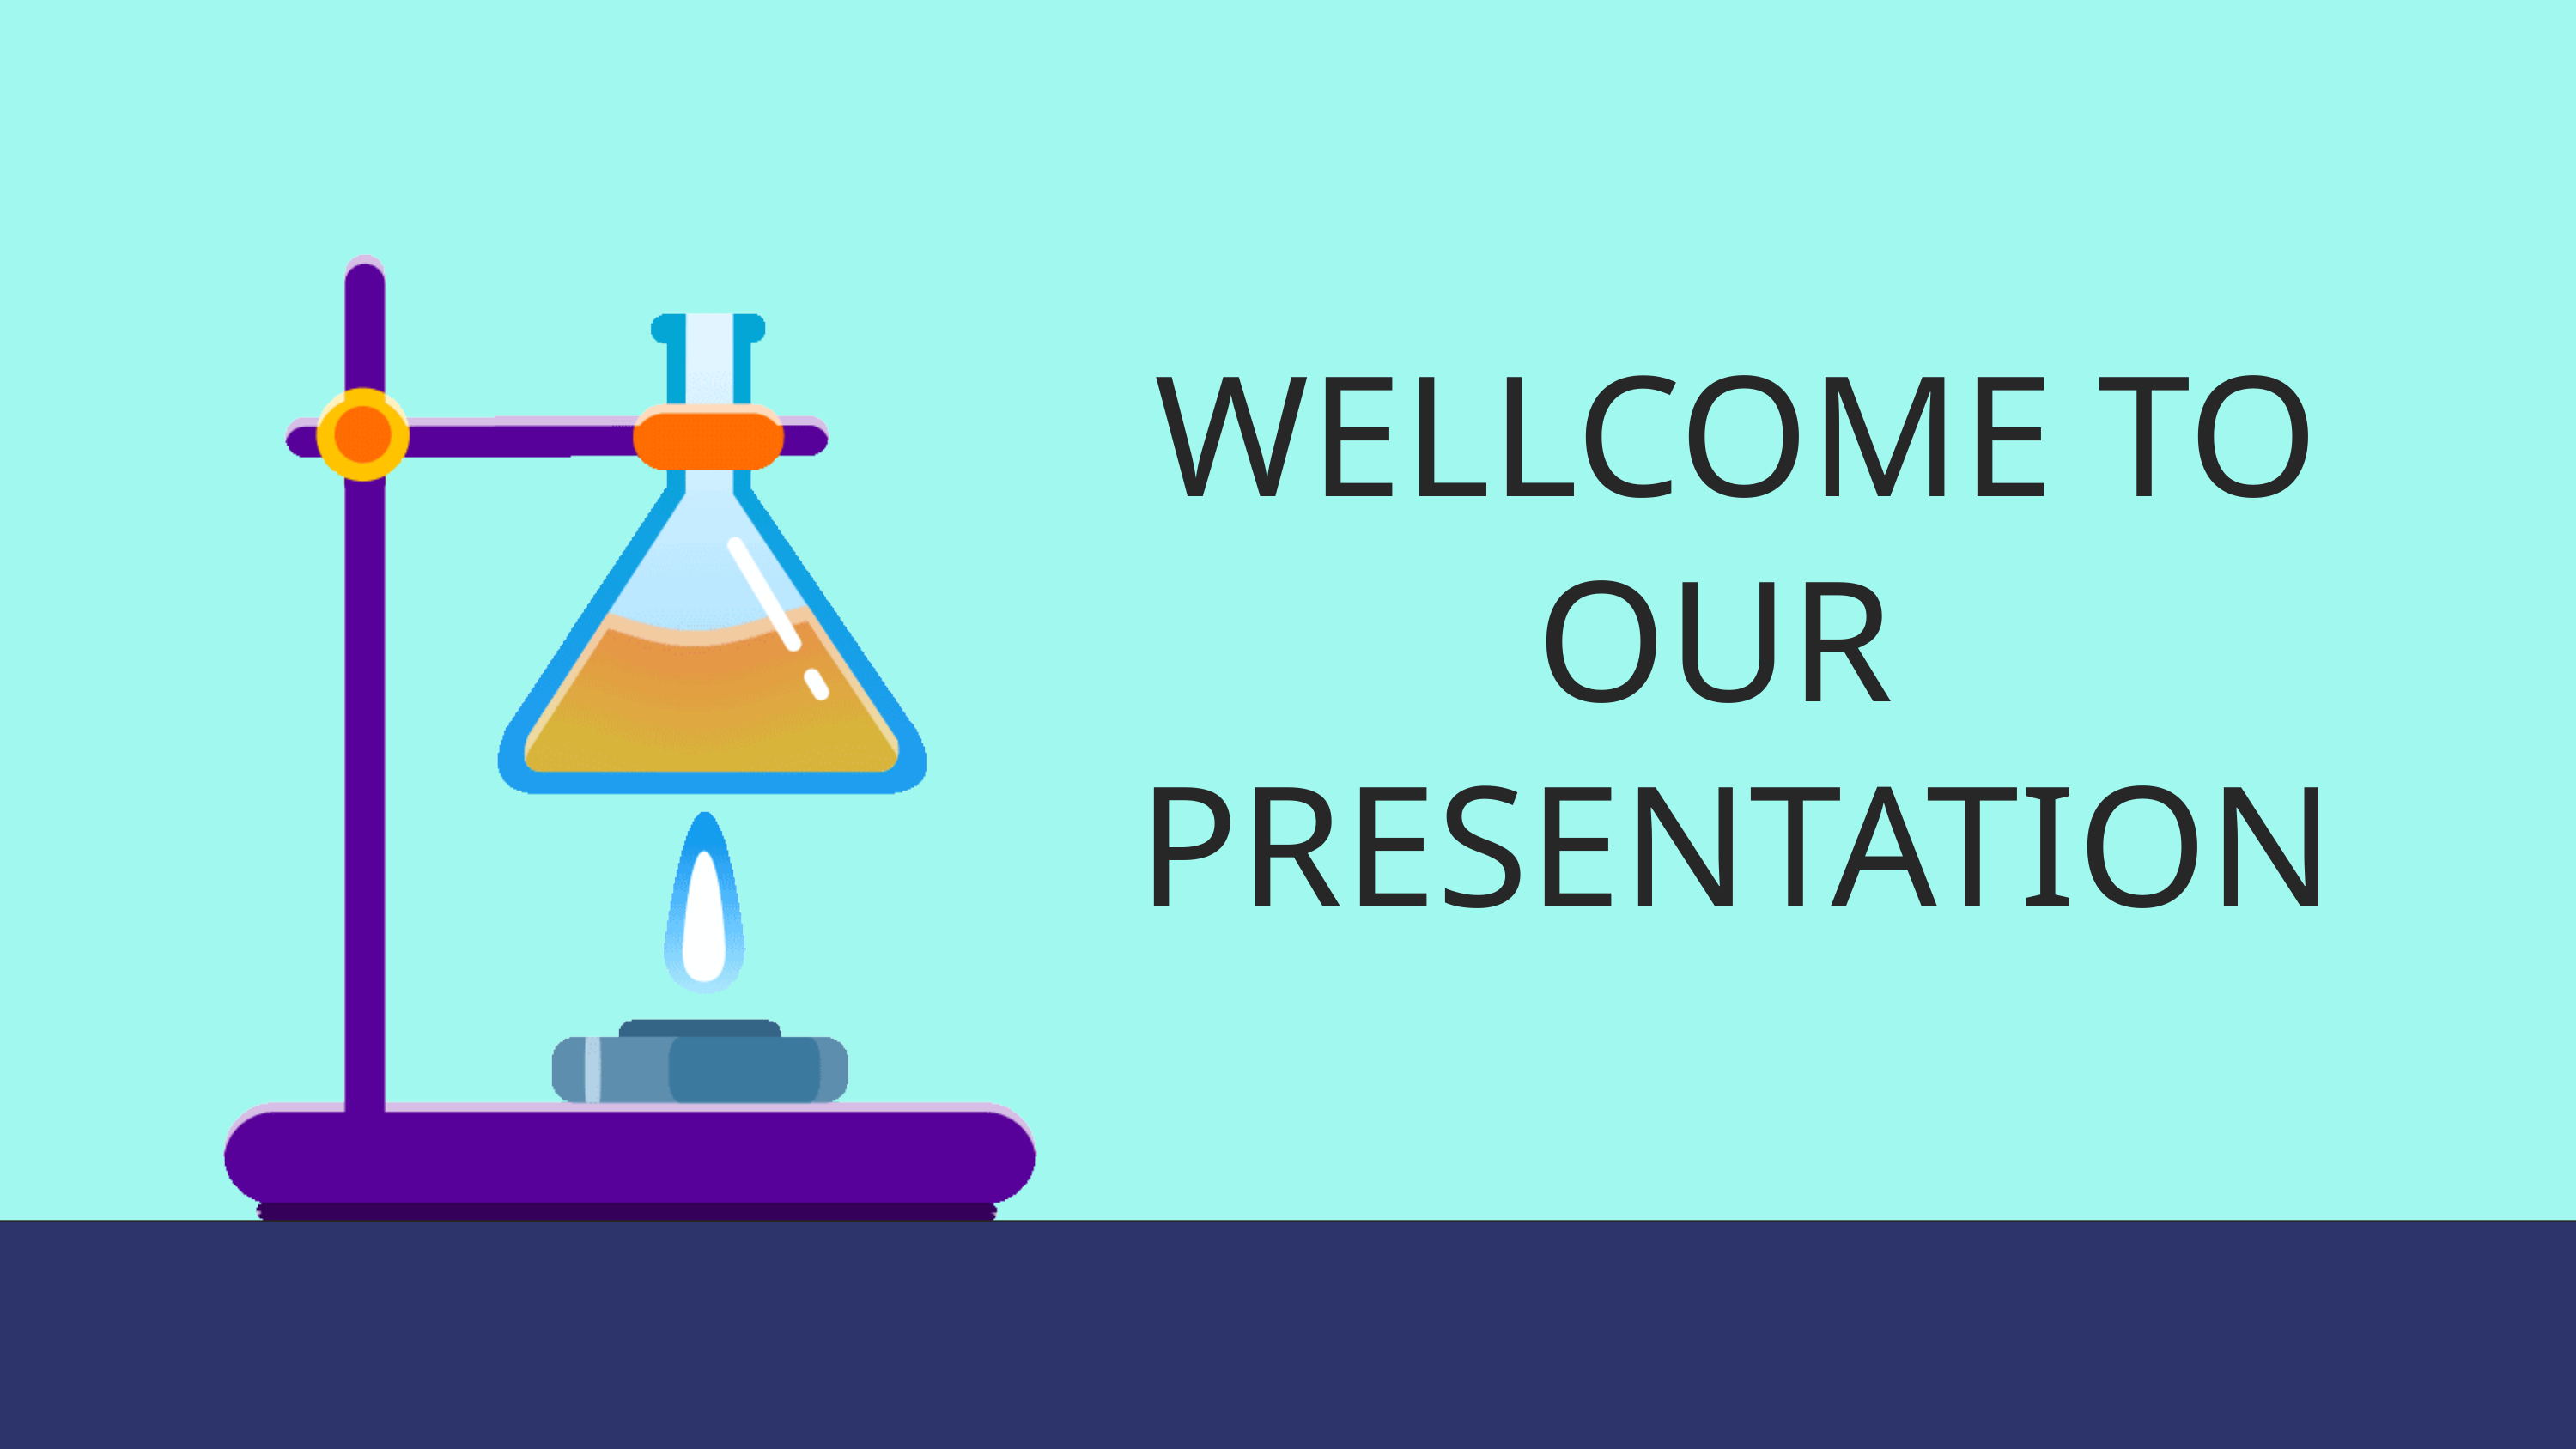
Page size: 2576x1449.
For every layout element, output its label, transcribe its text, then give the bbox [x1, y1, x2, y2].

picture [222, 252, 1038, 1220]
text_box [0, 1220, 2576, 1449]
text_box WELLCOME TO OUR PRESENTATION [1043, 324, 2432, 941]
